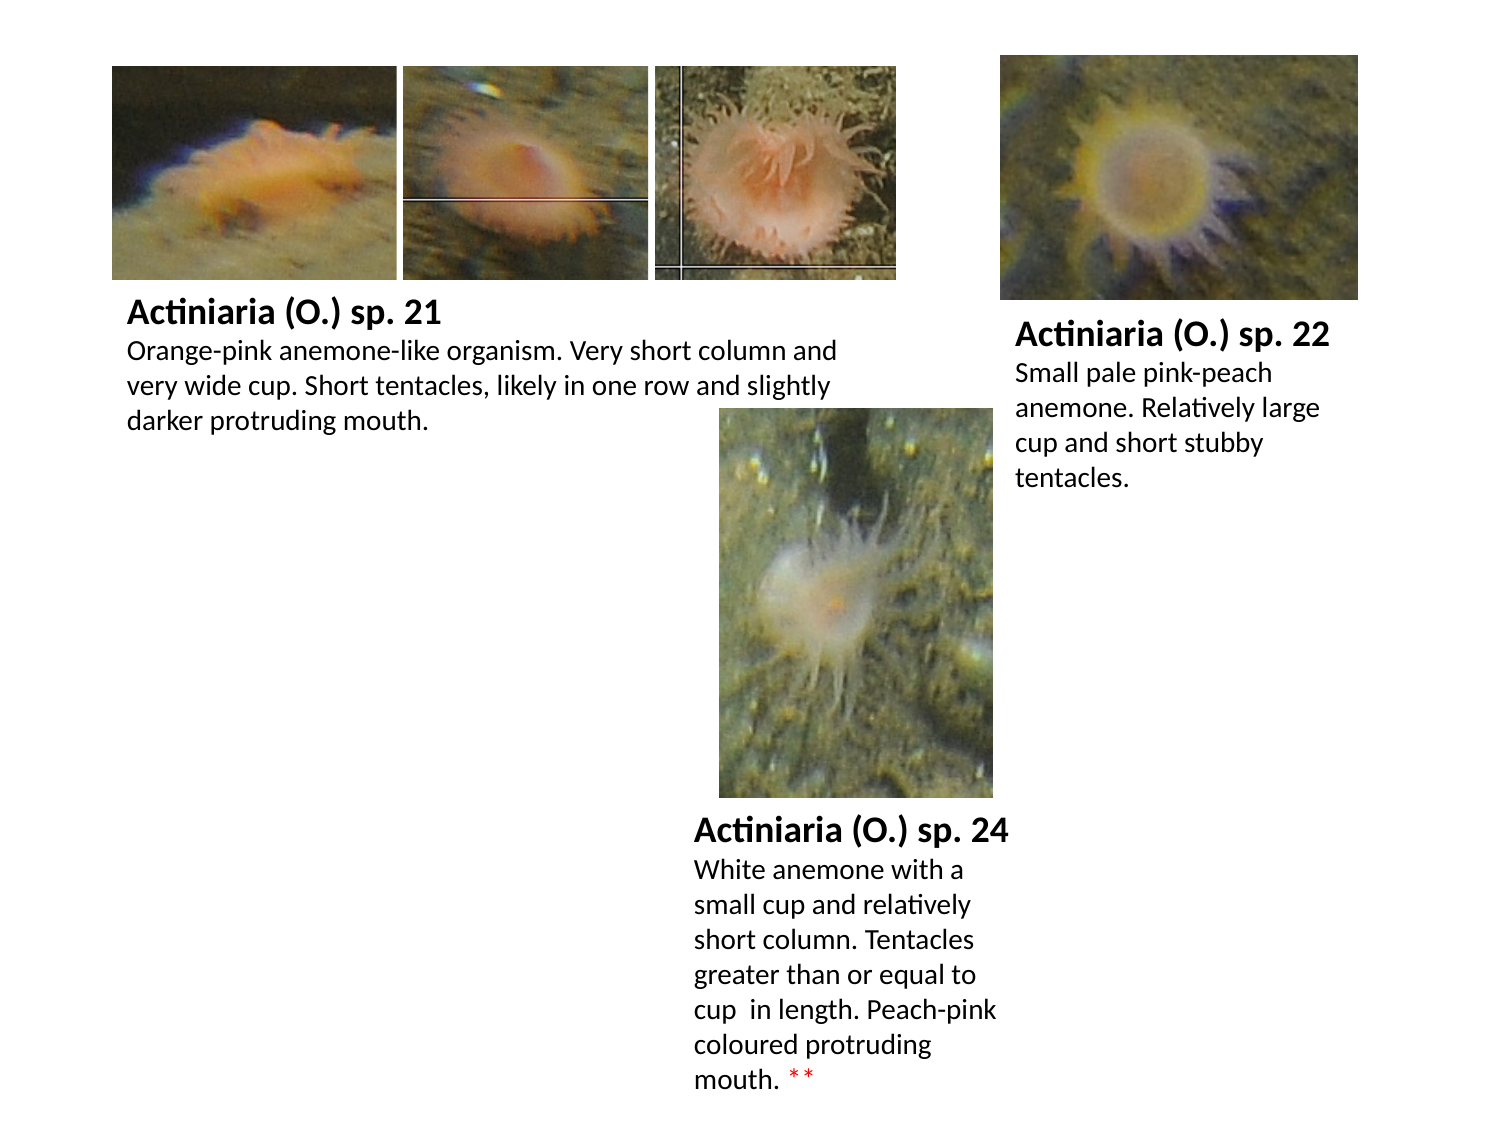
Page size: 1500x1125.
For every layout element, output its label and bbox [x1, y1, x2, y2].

text_box [111, 65, 896, 447]
text_box [678, 407, 1034, 1107]
text_box [1000, 55, 1358, 504]
